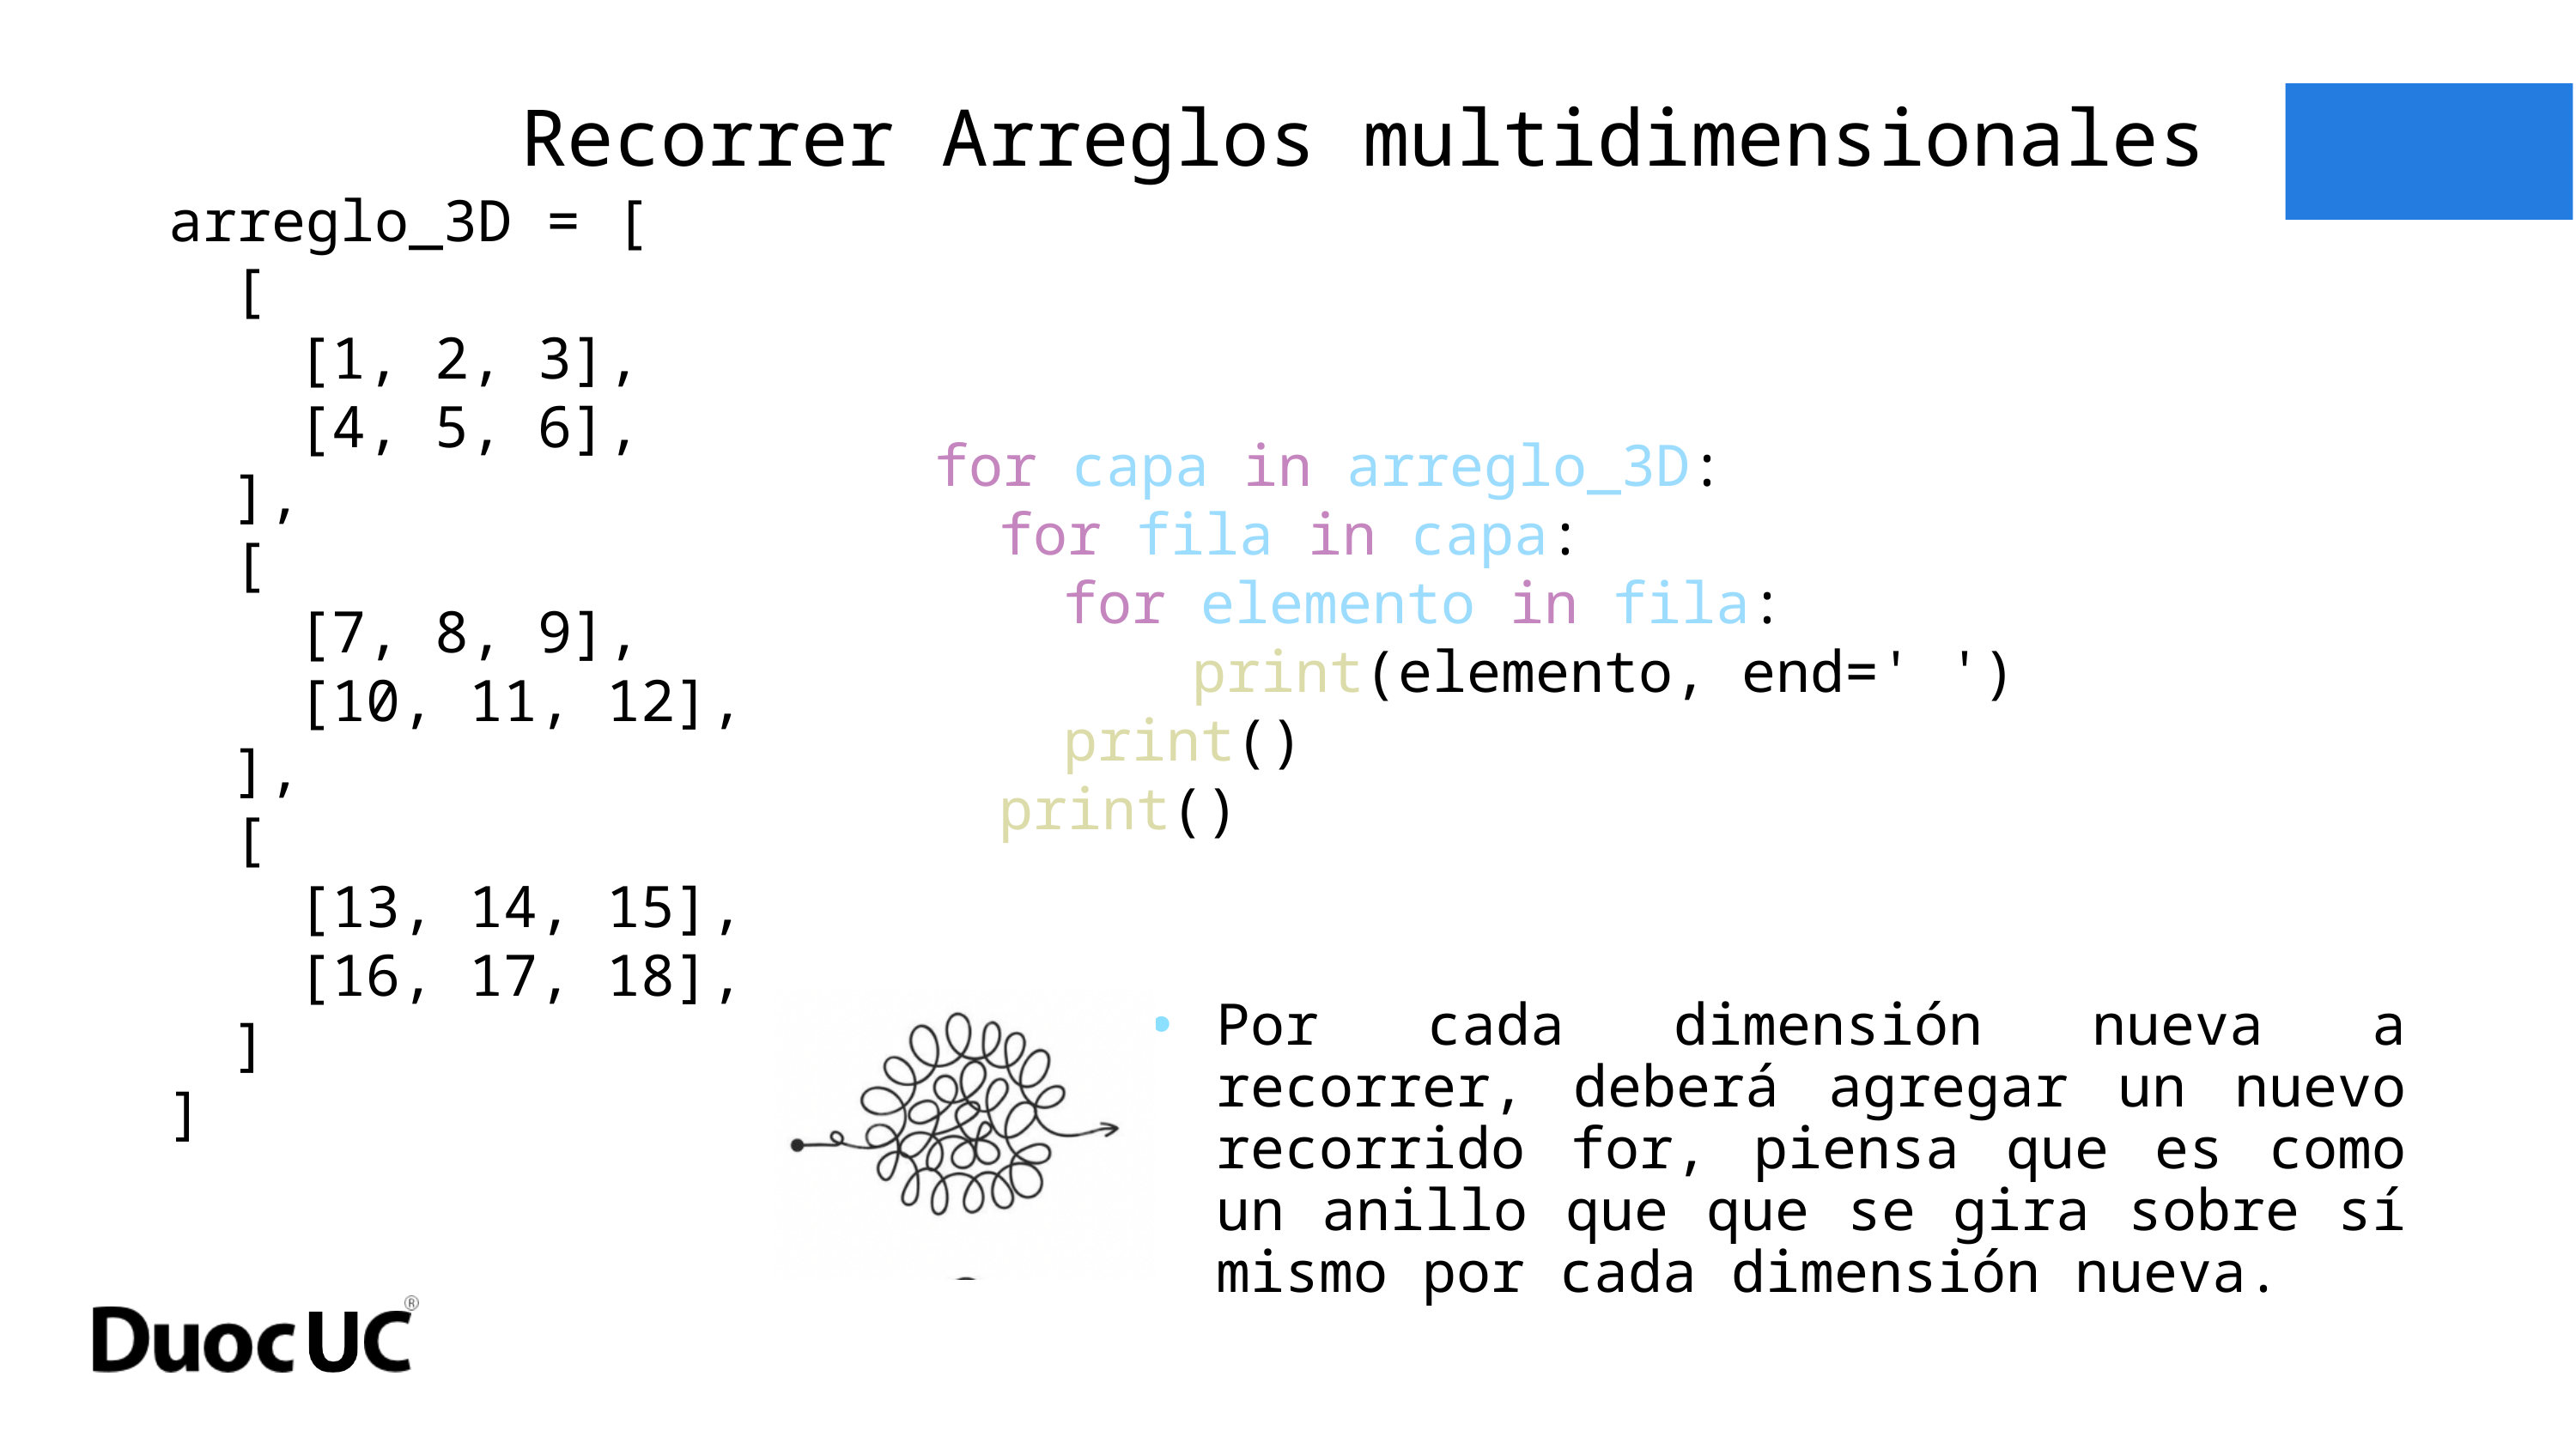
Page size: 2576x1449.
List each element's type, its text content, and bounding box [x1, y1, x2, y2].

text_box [93, 1306, 295, 1373]
text_box Por cada dimensión nueva a recorrer, deberá agregar un nuevo recorrido for, piensa que es como un anillo que que se gira sobre sí mismo por cada dimensión nueva. [1131, 990, 2420, 1312]
text_box [308, 1312, 358, 1373]
text_box [2285, 83, 2573, 221]
picture [772, 989, 1156, 1281]
text_box for capa in arreglo_3D: for fila in capa: for elemento in fila: print(elemento, end=' ') print() print() [921, 422, 2210, 847]
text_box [404, 1295, 420, 1311]
text_box Recorrer Arreglos multidimensionales [53, 88, 2205, 182]
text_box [363, 1311, 411, 1373]
text_box arreglo_3D = [ [ [1, 2, 3], [4, 5, 6], ], [ [7, 8, 9], [10, 11, 12], ], [ [13, 14, 15], [16, 17, 18], ] ] [156, 178, 1015, 1152]
